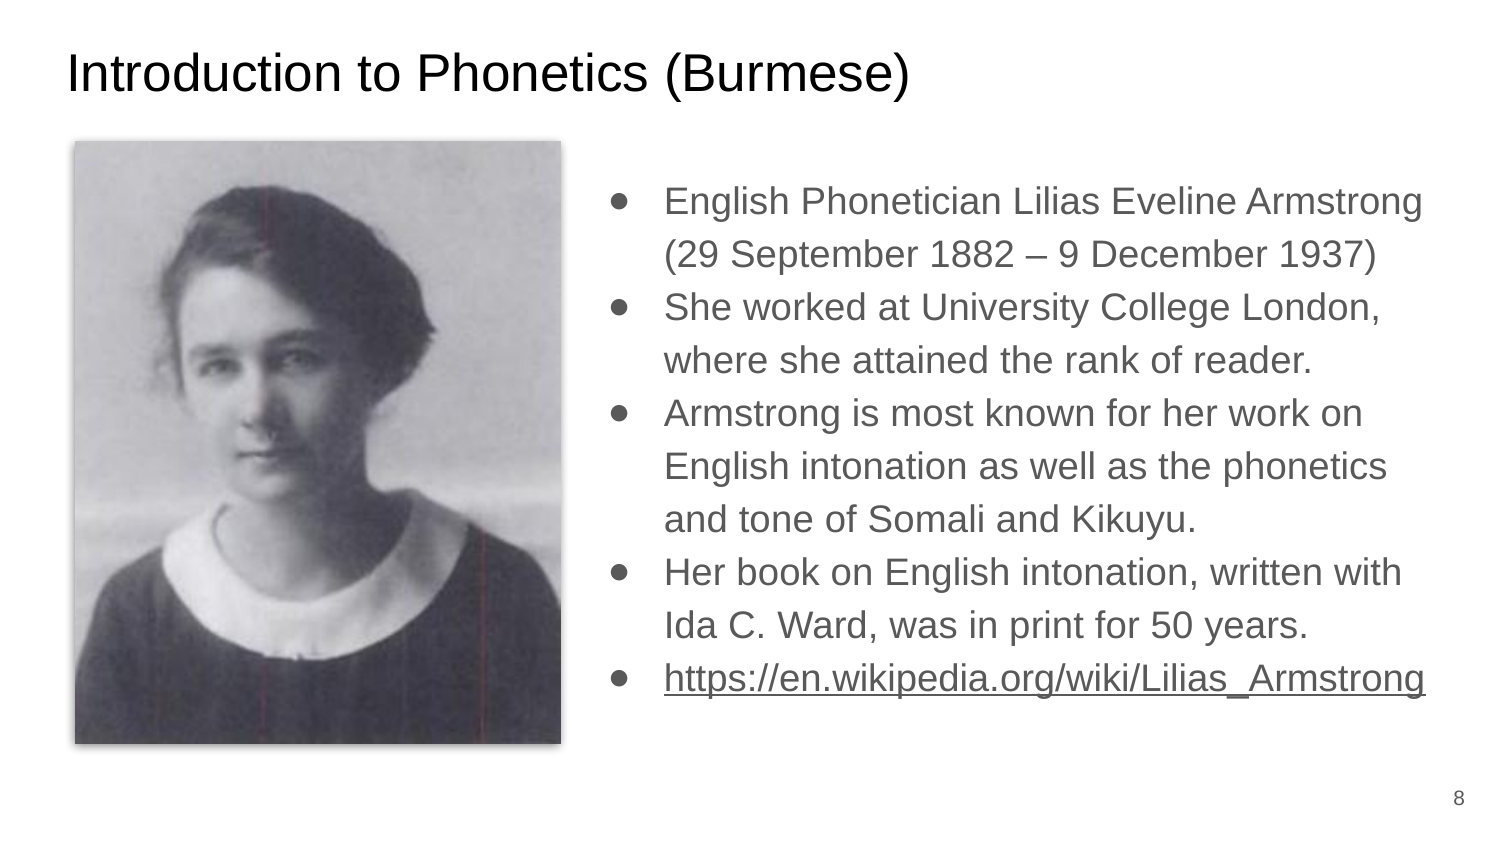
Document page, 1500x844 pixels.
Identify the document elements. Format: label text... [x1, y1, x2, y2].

list English Phonetician Lilias Eveline Armstrong (29 September 1882 – 9 December 1937) She worked at University College London, where she attained the rank of reader. Armstrong is most known for her work on English intonation as well as the phonetics and tone of Somali and Kikuyu. Her book on English intonation, written with Ida C. Ward, was in print for 50 years. https://en.wikipedia.org/wiki/Lilias_Armstrong [574, 154, 1449, 802]
slide_number ‹#› [1389, 764, 1480, 830]
title Introduction to Phonetics (Burmese) [51, 23, 1449, 117]
picture [74, 141, 561, 744]
